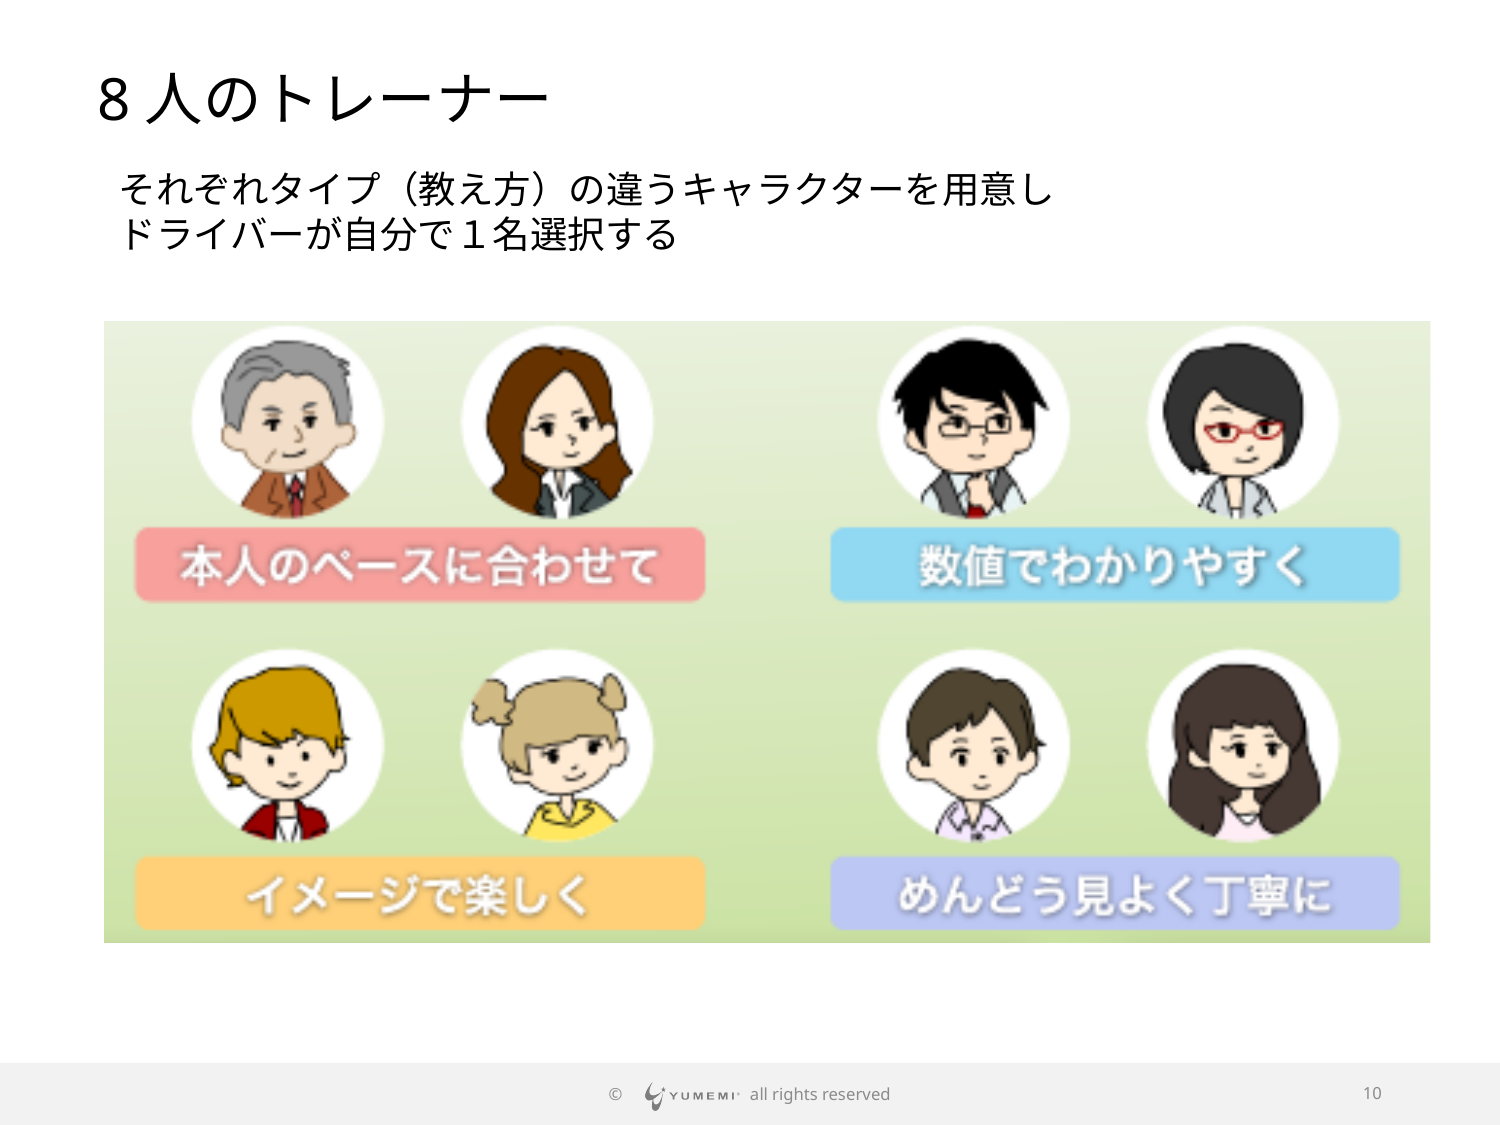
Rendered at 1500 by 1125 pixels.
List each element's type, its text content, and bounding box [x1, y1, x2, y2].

footer © all rights reserved [496, 1080, 1004, 1108]
text_box それぞれタイプ（教え方）の違うキャラクターを用意し ドライバーが自分で１名選択する [104, 158, 1436, 264]
slide_number 10 [1059, 1080, 1397, 1108]
text_box 8人のトレーナー [83, 54, 1321, 139]
picture [104, 320, 1431, 943]
